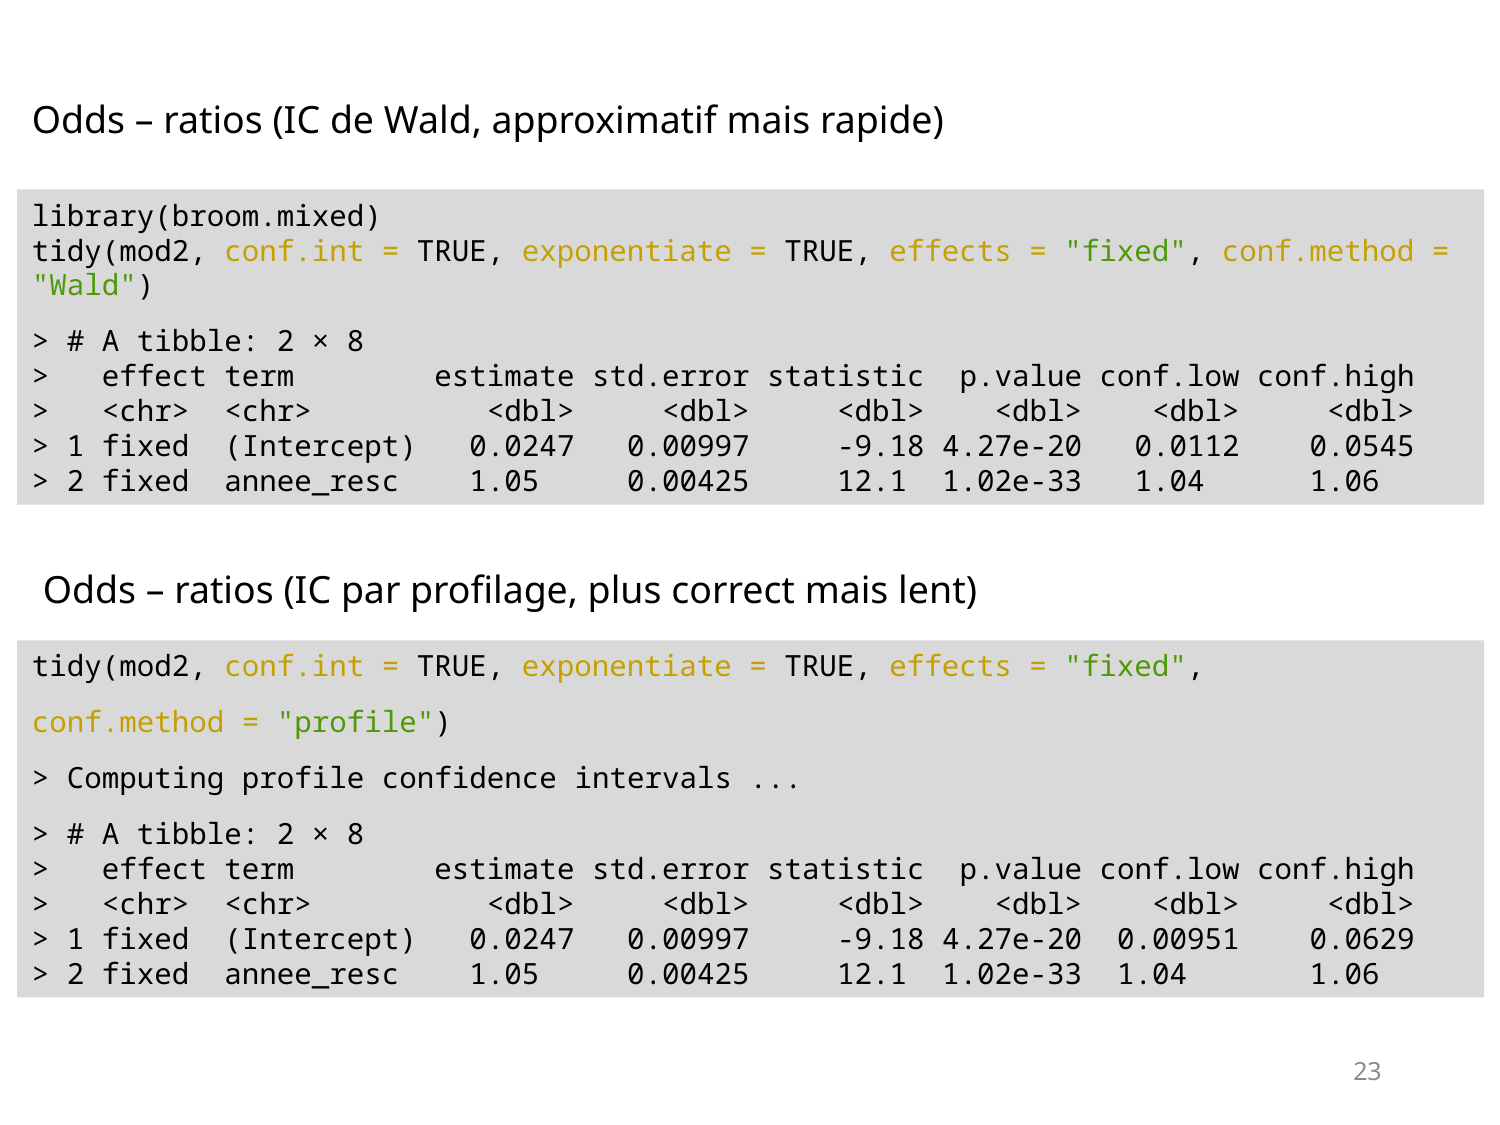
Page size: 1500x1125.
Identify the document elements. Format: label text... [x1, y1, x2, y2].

text_box tidy(mod2, conf.int = TRUE, exponentiate = TRUE, effects = "fixed", conf.method = "profile") > Computing profile confidence intervals ... > # A tibble: 2 × 8 > effect term estimate std.error statistic p.value conf.low conf.high > <chr> <chr> <dbl> <dbl> <dbl> <dbl> <dbl> <dbl> > 1 fixed (Intercept) 0.0247 0.00997 -9.18 4.27e-20 0.00951 0.0629 > 2 fixed annee_resc 1.05 0.00425 12.1 1.02e-33 1.04 1.06 [17, 640, 1485, 998]
text_box Odds – ratios (IC par profilage, plus correct mais lent) [28, 559, 1071, 619]
text_box Odds – ratios (IC de Wald, approximatif mais rapide) [17, 89, 1060, 149]
text_box library(broom.mixed) tidy(mod2, conf.int = TRUE, exponentiate = TRUE, effects = "fixed", conf.method = "Wald") > # A tibble: 2 × 8 > effect term estimate std.error statistic p.value conf.low conf.high > <chr> <chr> <dbl> <dbl> <dbl> <dbl> <dbl> <dbl> > 1 fixed (Intercept) 0.0247 0.00997 -9.18 4.27e-20 0.0112 0.0545 > 2 fixed annee_resc 1.05 0.00425 12.1 1.02e-33 1.04 1.06 [17, 189, 1485, 505]
slide_number 23 [1059, 1042, 1397, 1103]
